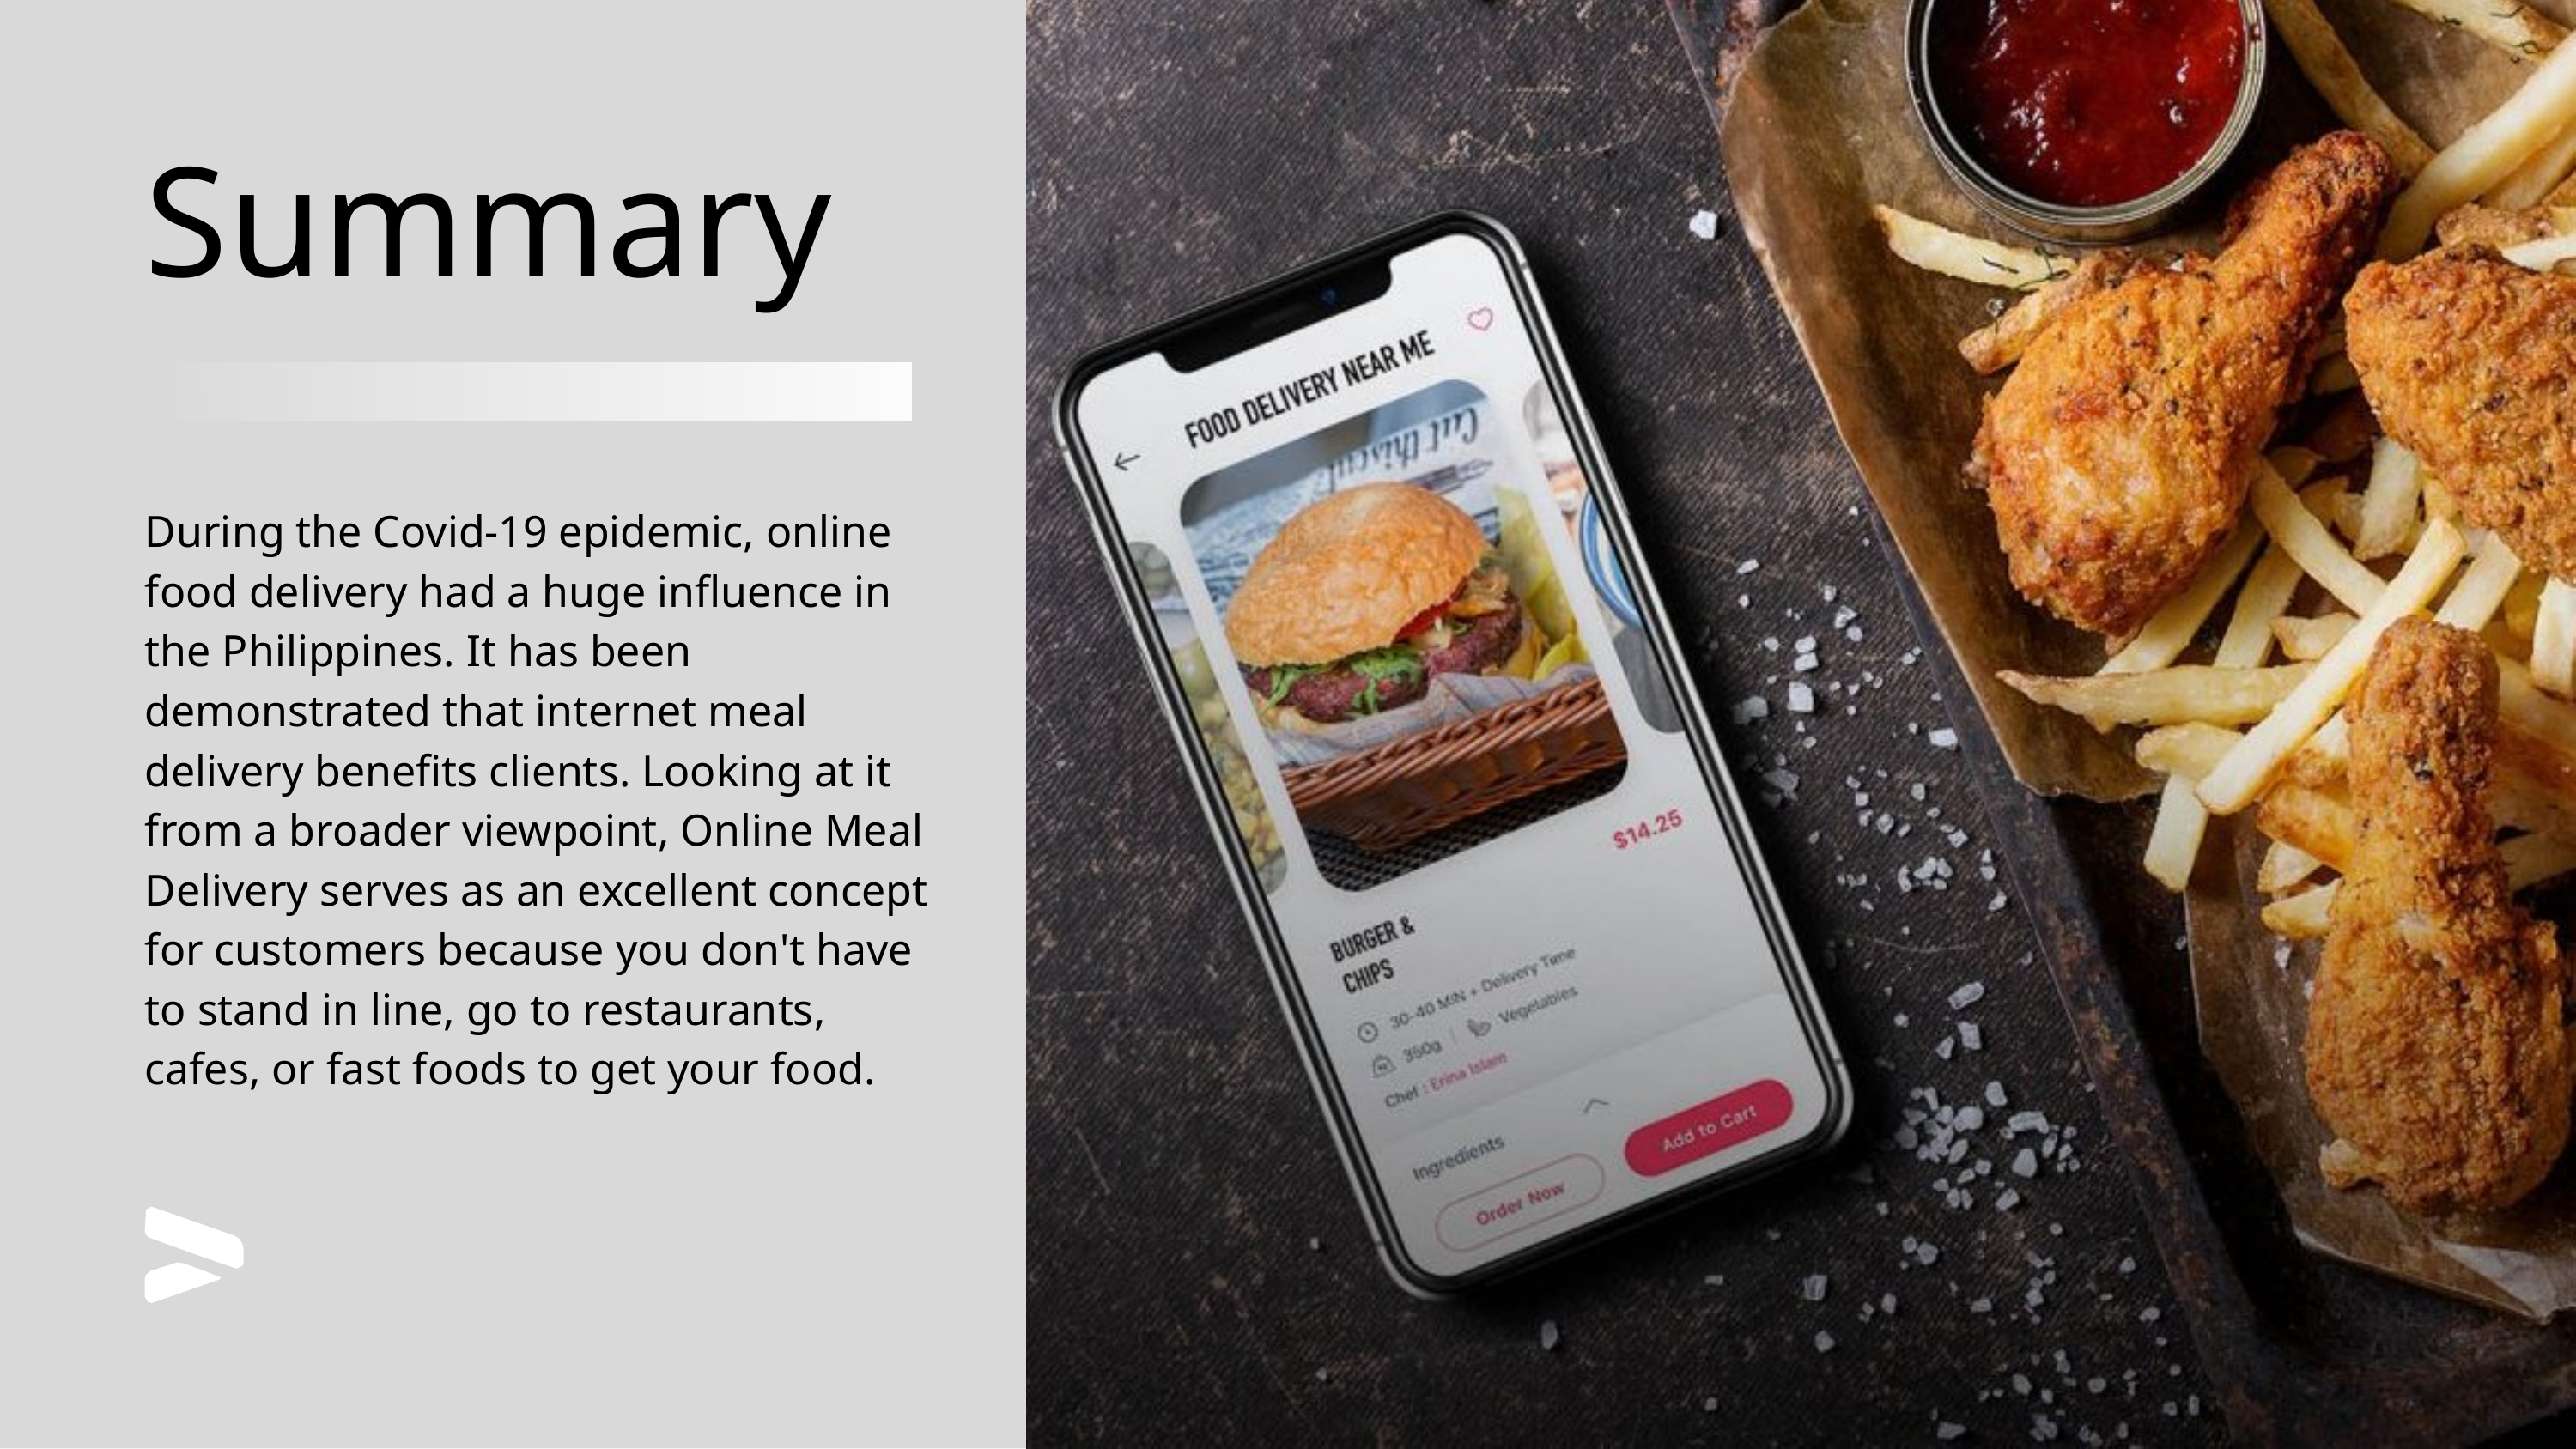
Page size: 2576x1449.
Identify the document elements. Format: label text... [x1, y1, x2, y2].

text_box [144, 1262, 221, 1303]
text_box During the Covid-19 epidemic, online food delivery had a huge influence in the Philippines. It has been demonstrated that internet meal delivery benefits clients. Looking at it from a broader viewpoint, Online Meal Delivery serves as an excellent concept for customers because you don't have to stand in line, go to restaurants, cafes, or fast foods to get your food. [143, 494, 942, 1094]
picture [1026, 0, 2576, 1449]
text_box [0, 0, 1024, 1449]
text_box Summary [143, 123, 942, 308]
picture [134, 362, 912, 422]
text_box [144, 1206, 244, 1269]
